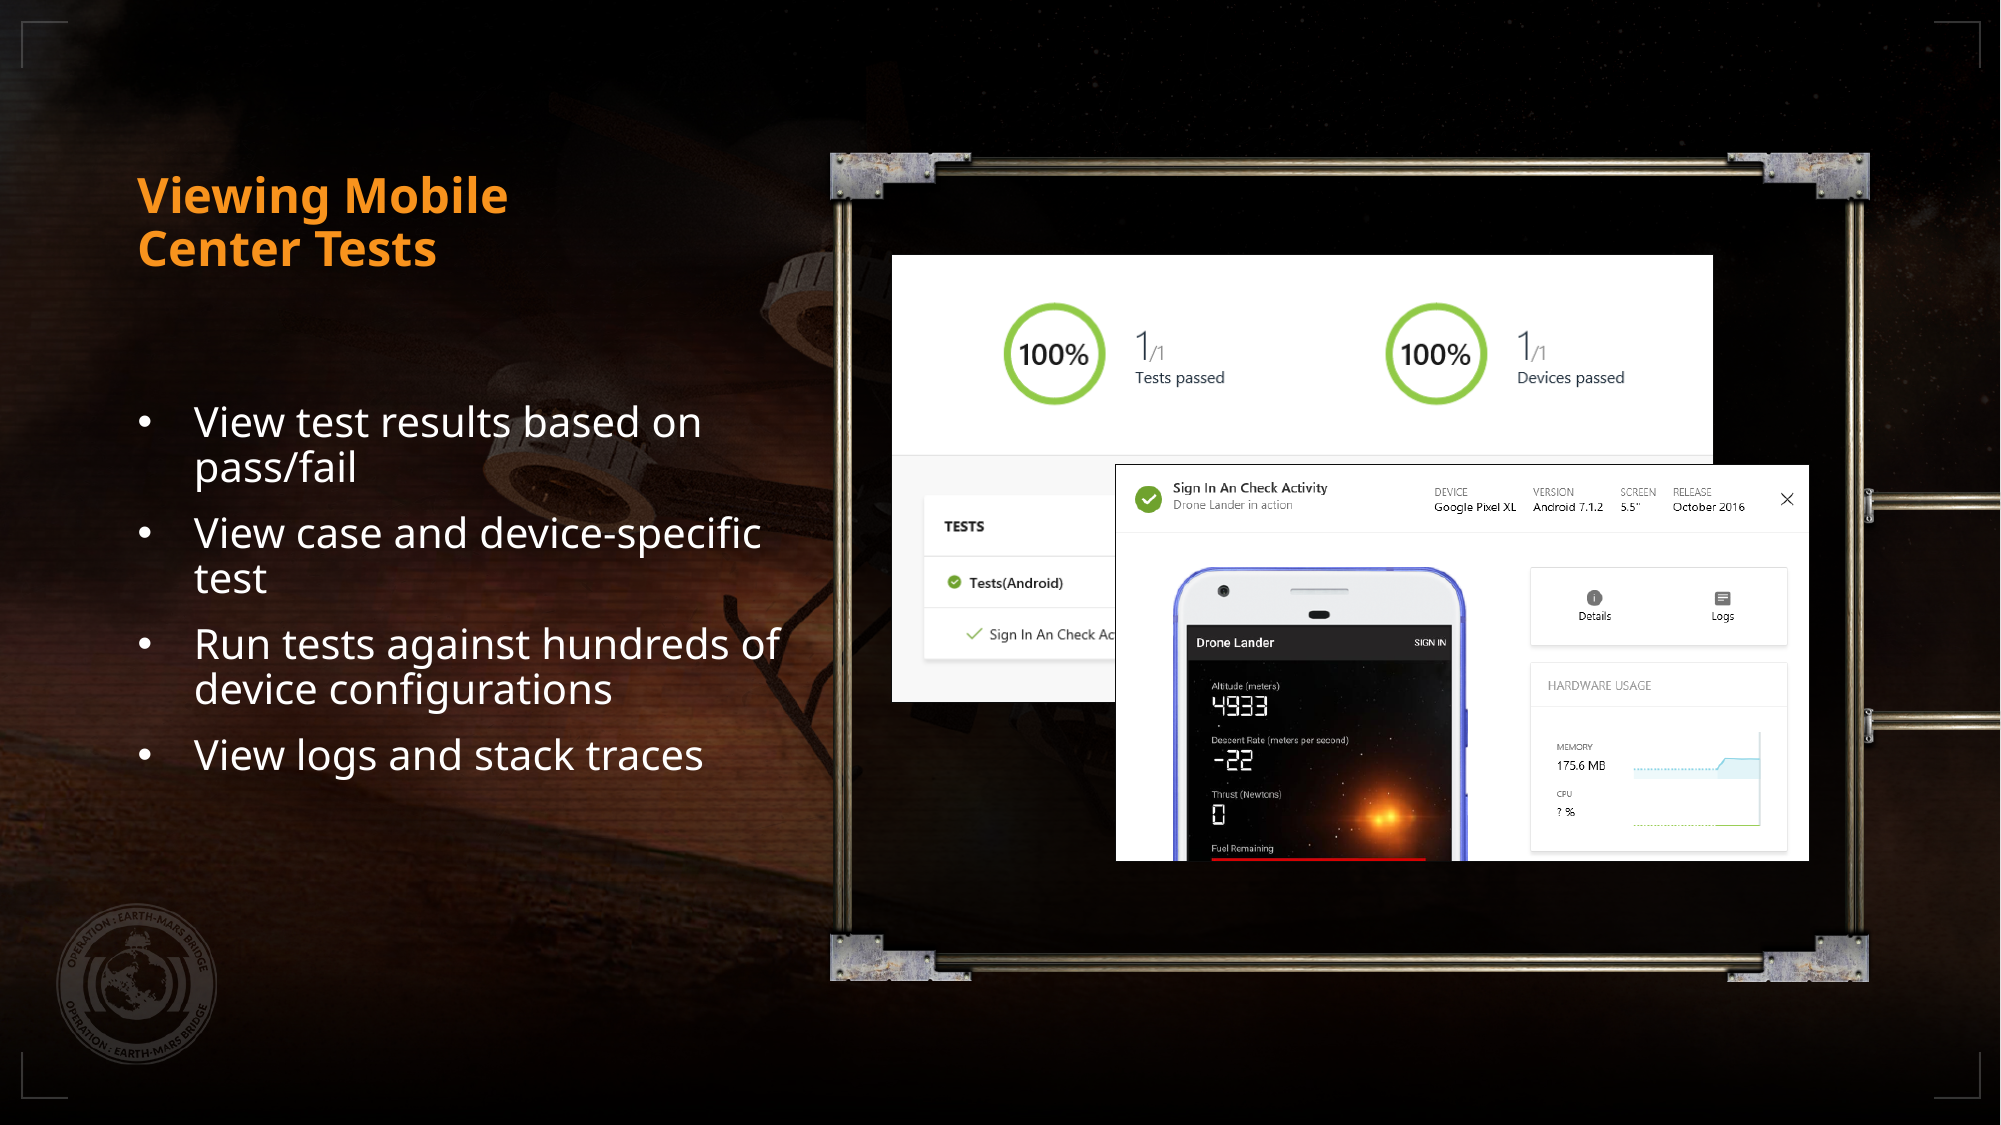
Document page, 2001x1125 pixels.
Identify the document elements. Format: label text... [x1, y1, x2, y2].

list View test results based on pass/fail View case and device-specific test Run tests against hundreds of device configurations View logs and stack traces [137, 401, 783, 963]
picture [0, 0, 2001, 1125]
title Viewing Mobile Center Tests [137, 171, 783, 278]
